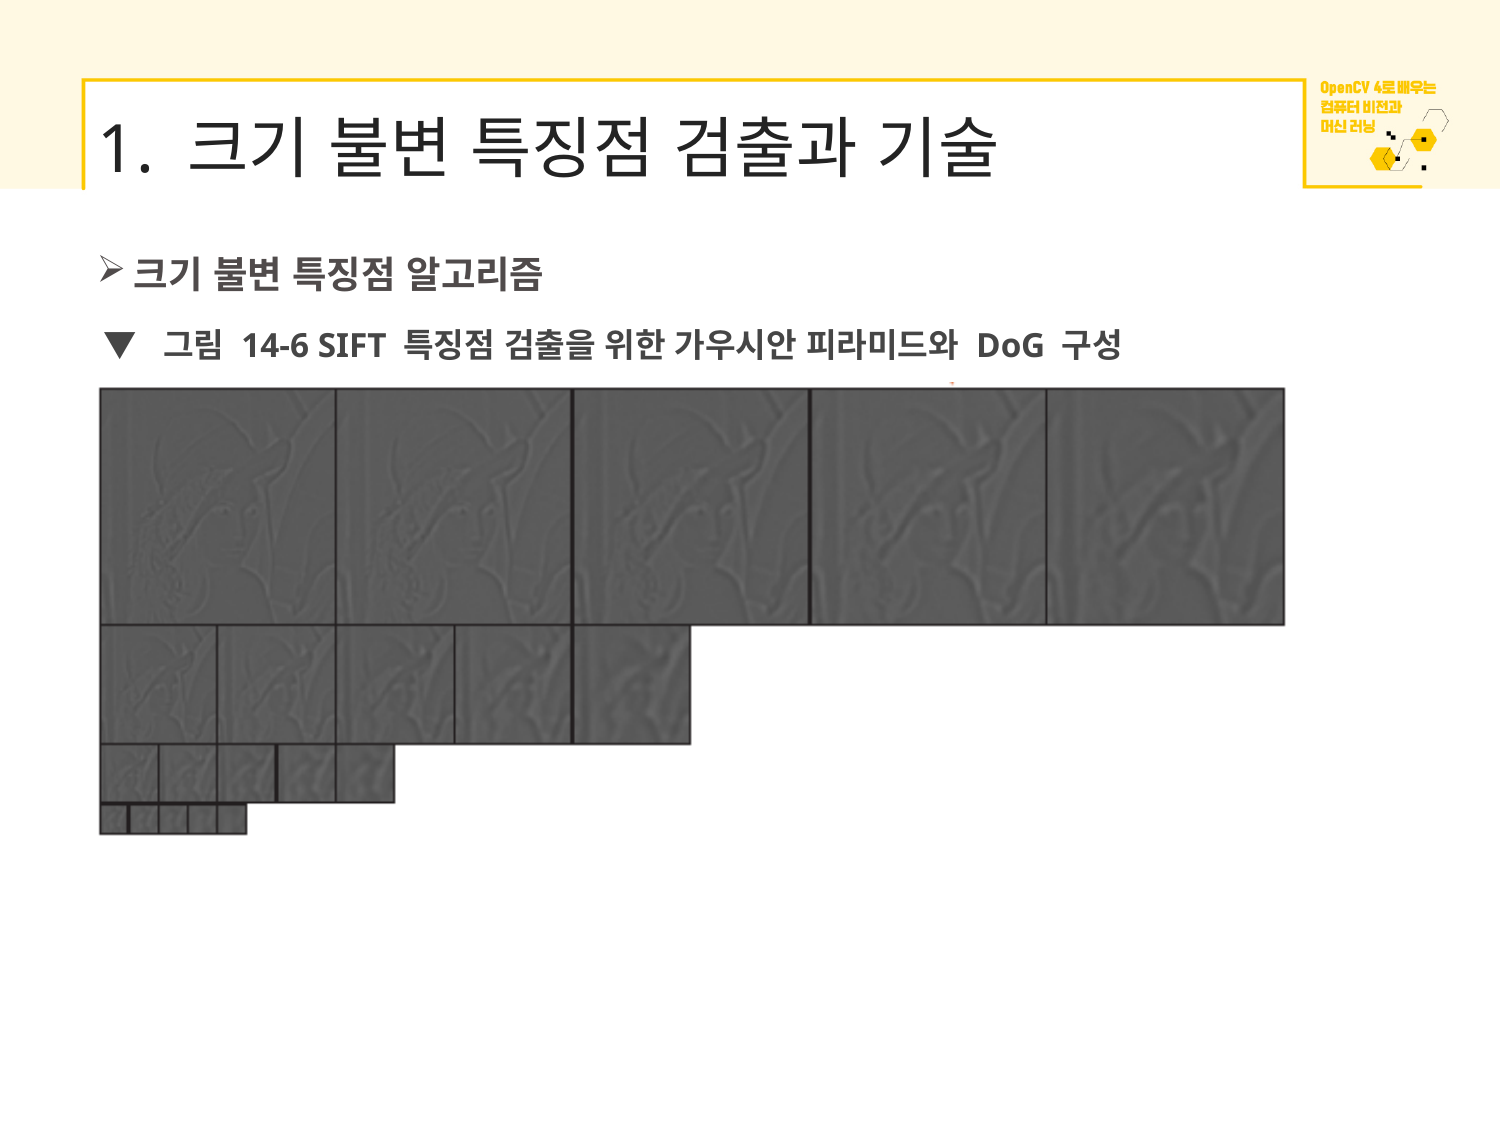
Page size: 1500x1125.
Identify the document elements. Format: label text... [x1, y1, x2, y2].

title 1. 크기 불변 특징점 검출과 기술 [82, 61, 1413, 193]
picture [0, 0, 1500, 1125]
list 크기 불변 특징점 알고리즘 [81, 383, 1412, 1054]
text_box ▼ 그림 14-6 SIFT 특징점 검출을 위한 가우시안 피라미드와 DoG 구성 [88, 316, 1415, 383]
list 크기 불변 특징점 알고리즘 [81, 239, 1412, 381]
